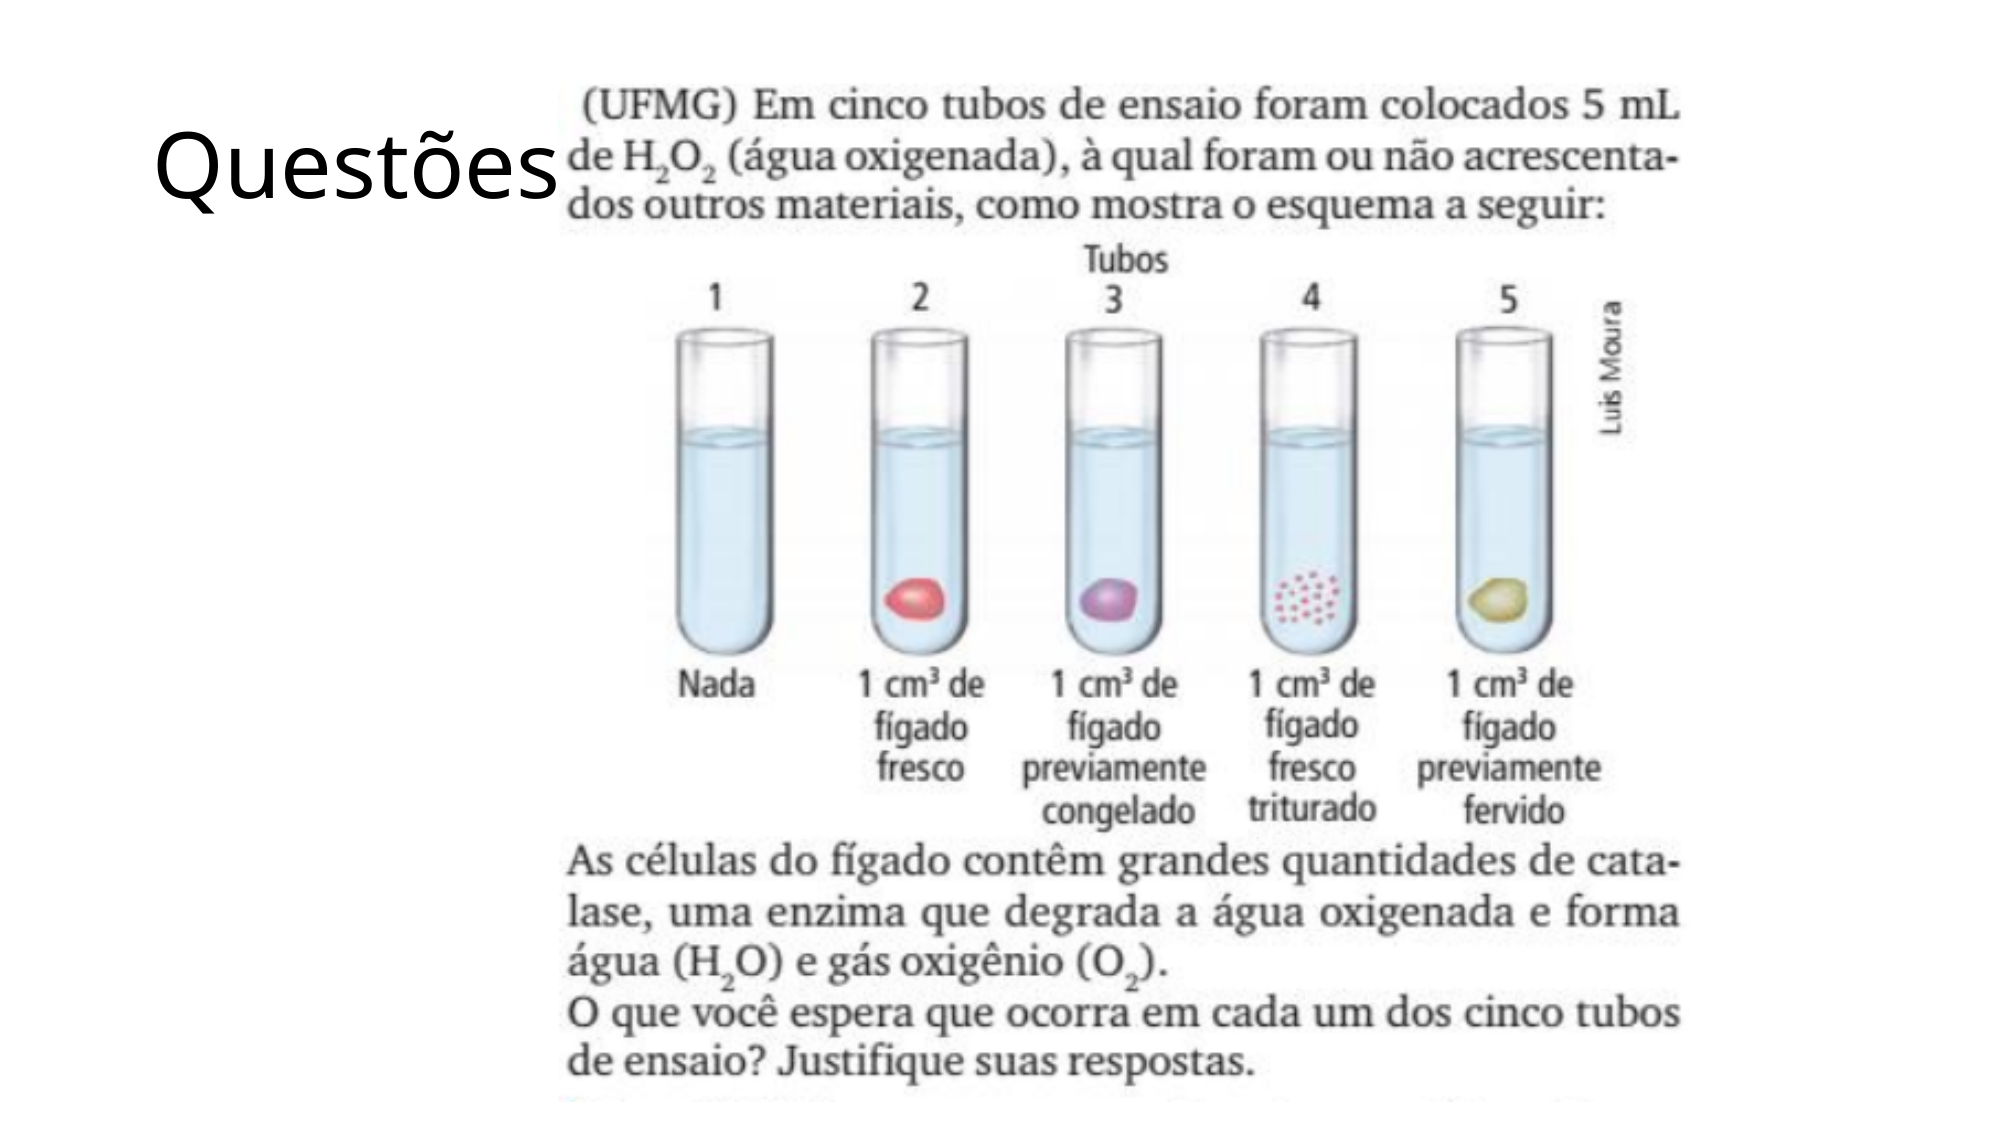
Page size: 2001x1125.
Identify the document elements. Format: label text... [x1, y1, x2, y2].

picture [558, 71, 1690, 1102]
title Questões [137, 59, 1863, 278]
